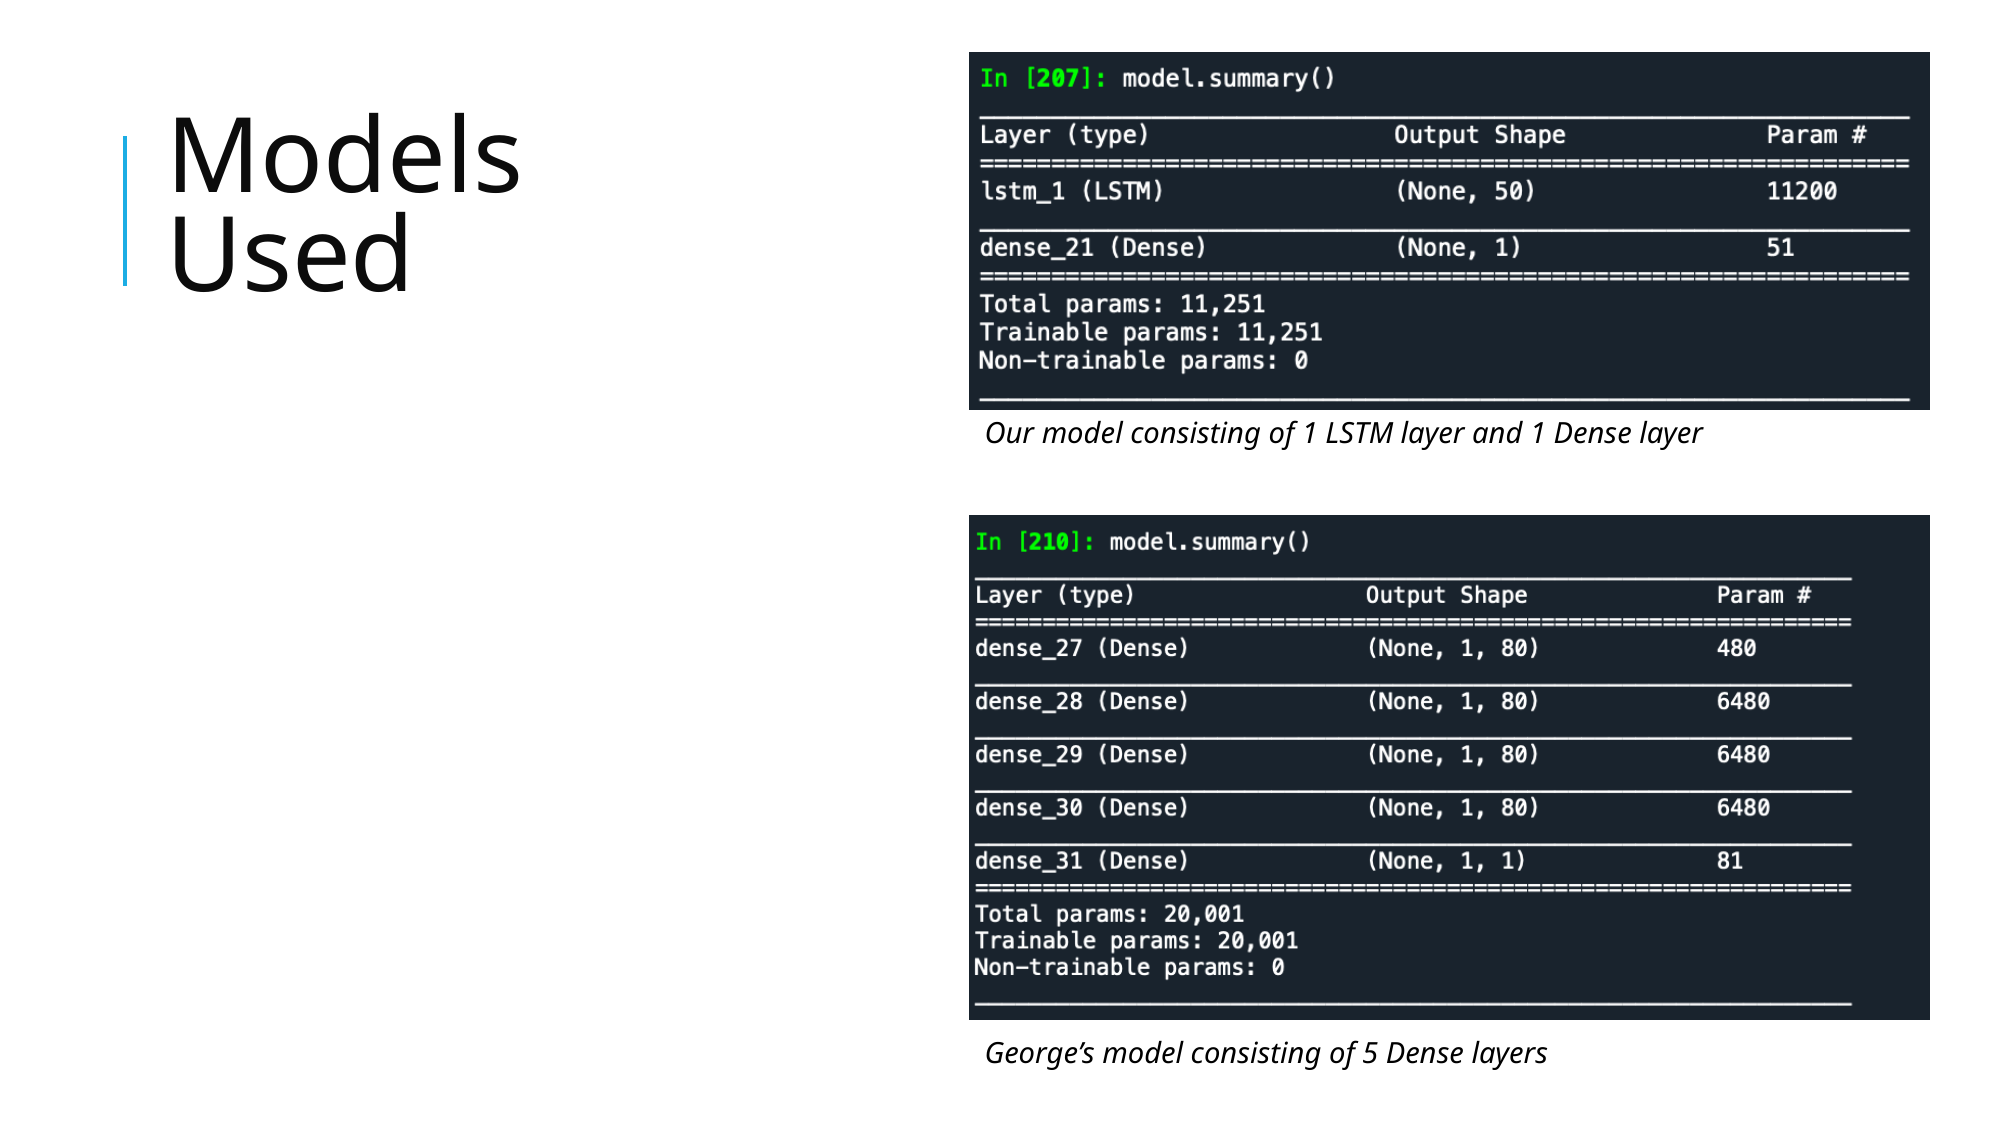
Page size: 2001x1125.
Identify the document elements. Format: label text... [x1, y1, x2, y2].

picture [969, 515, 1931, 1020]
text_box George’s model consisting of 5 Dense layers [969, 1028, 1930, 1125]
text_box Our model consisting of 1 LSTM layer and 1 Dense layer [969, 417, 1930, 514]
picture [969, 52, 1931, 410]
title Models Used [151, 33, 645, 391]
